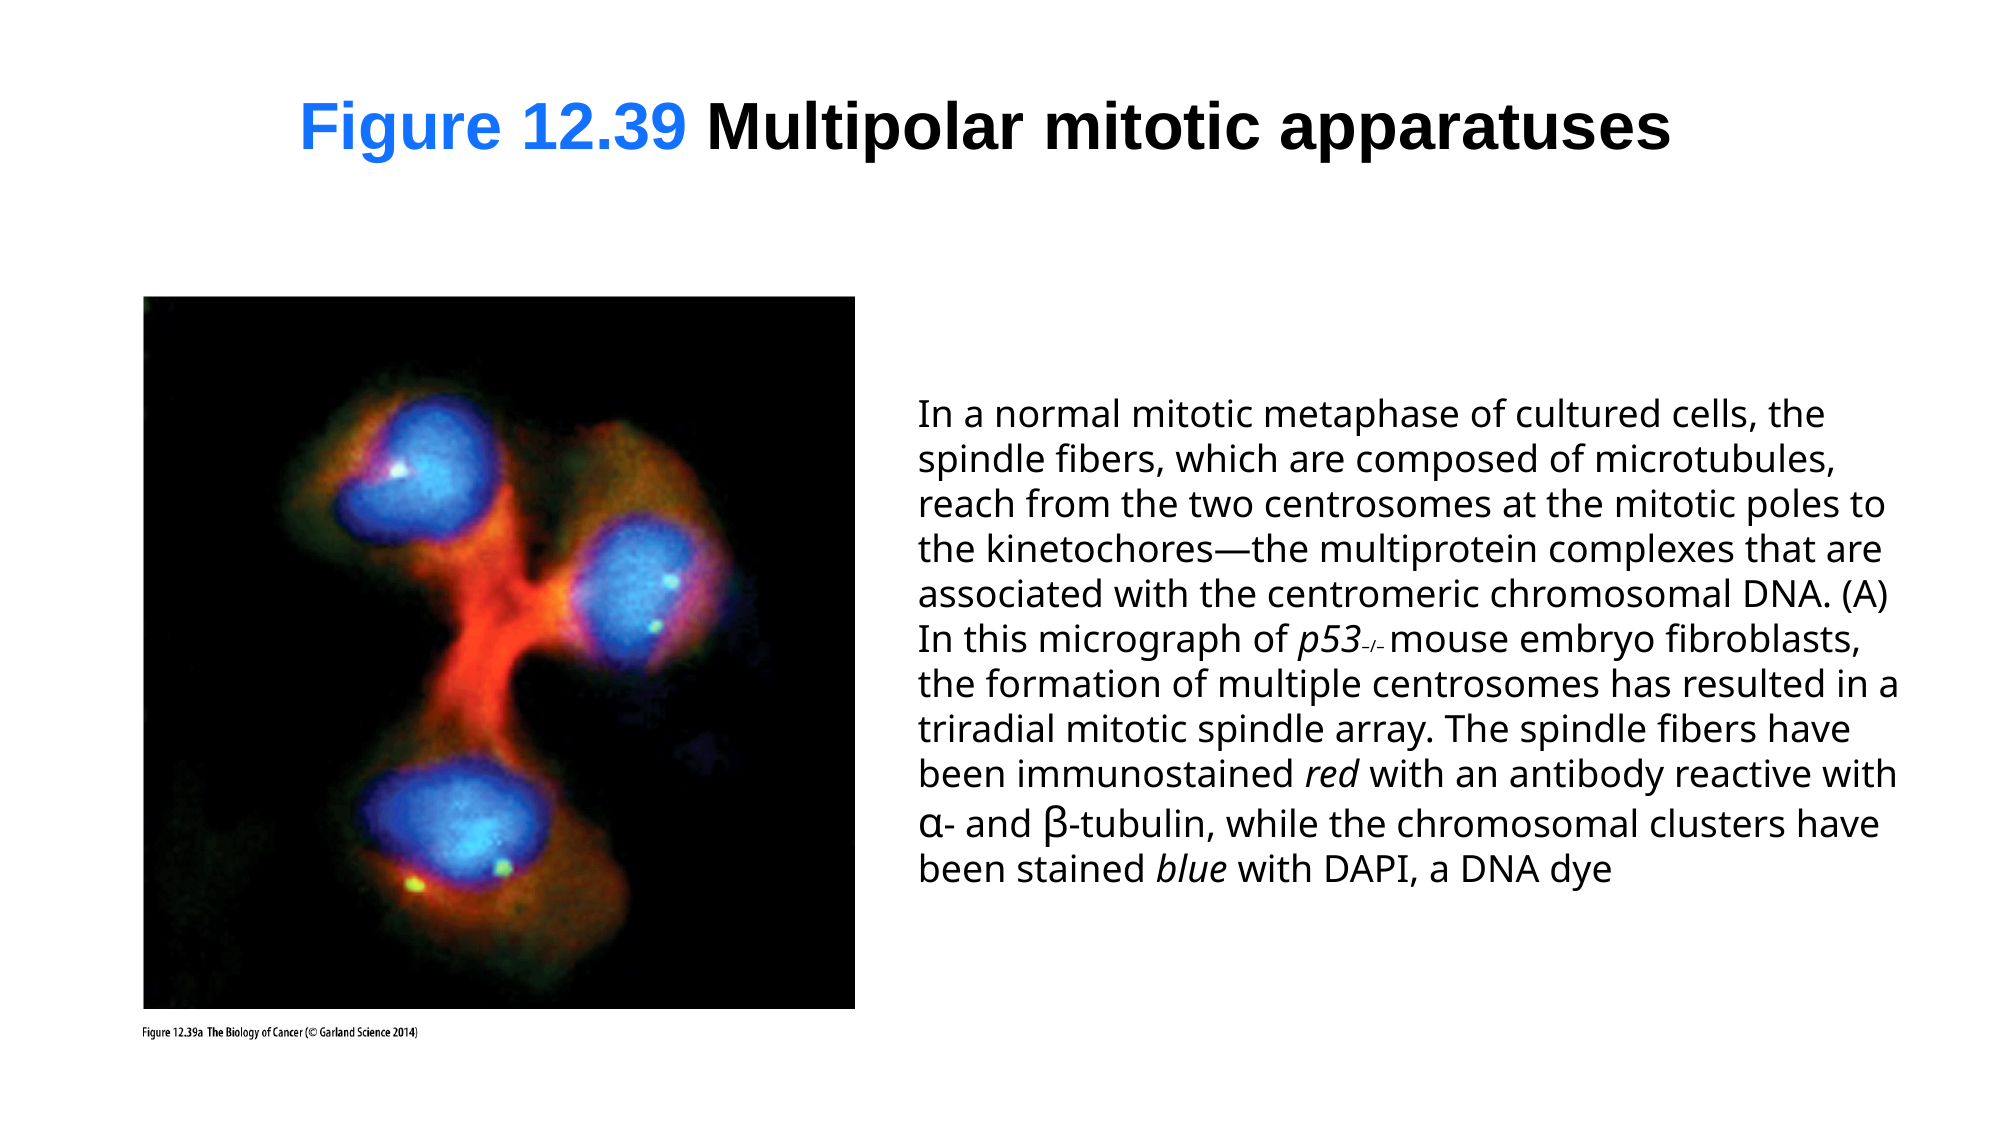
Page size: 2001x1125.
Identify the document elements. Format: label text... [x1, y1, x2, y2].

text_box Figure 12.39 Multipolar mitotic apparatuses [284, 75, 1819, 171]
text_box In a normal mitotic metaphase of cultured cells, the spindle fibers, which are composed of microtubules, reach from the two centrosomes at the mitotic poles to the kinetochores—the multiprotein complexes that are associated with the centromeric chromosomal DNA. (A) In this micrograph of p53–/– mouse embryo fibroblasts, the formation of multiple centrosomes has resulted in a triradial mitotic spindle array. The spindle fibers have been immunostained red with an antibody reactive with α- and β-tubulin, while the chromosomal clusters have been stained blue with DAPI, a DNA dye [903, 382, 1919, 898]
picture [136, 289, 862, 1042]
